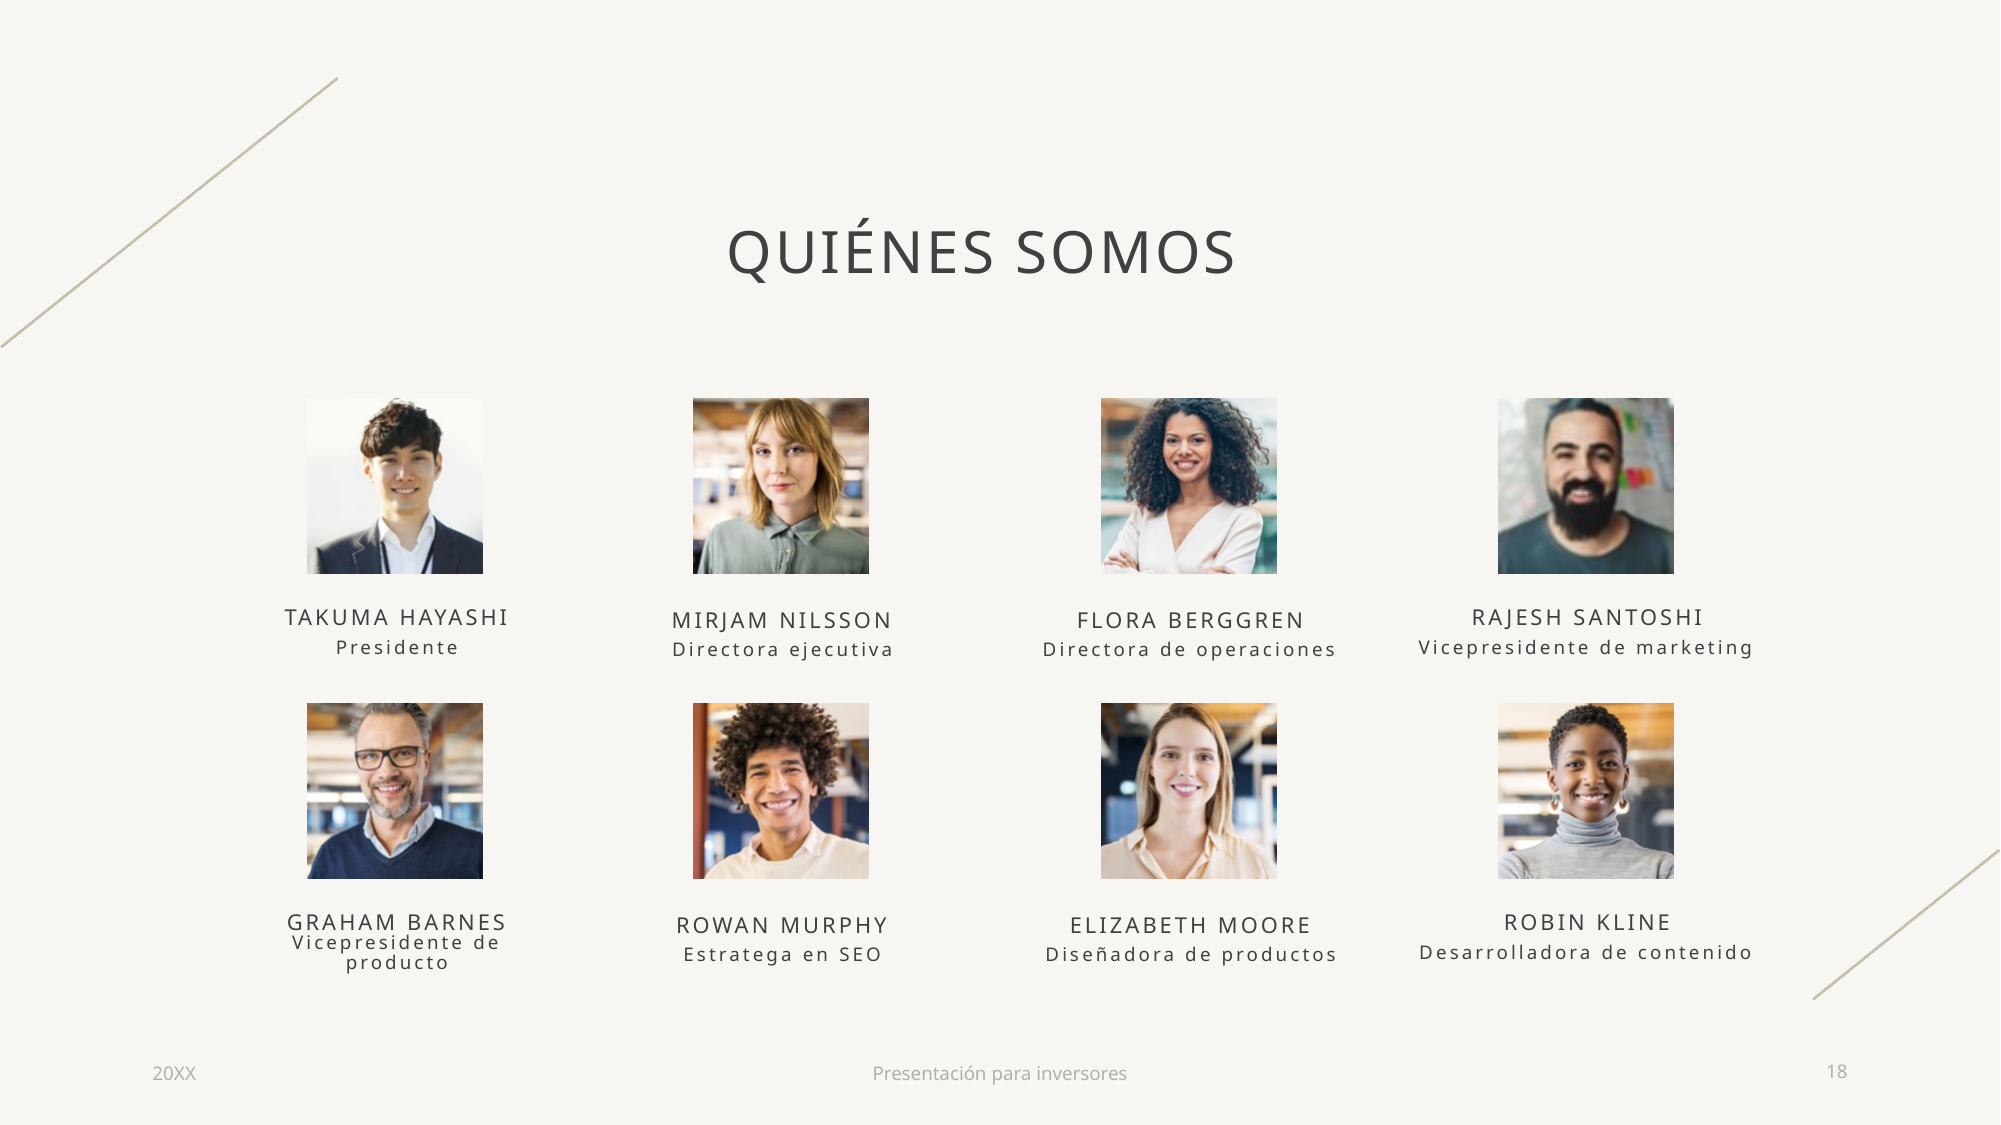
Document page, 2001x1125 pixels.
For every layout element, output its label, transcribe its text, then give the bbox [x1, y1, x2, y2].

list ROWAN MURPHY [631, 906, 932, 927]
list Directora de operaciones [1020, 622, 1358, 680]
slide_number 18 [1412, 1042, 1863, 1103]
list TAKUMA HAYASHI [246, 599, 547, 620]
list ELIZABETH MOORE [1040, 906, 1340, 927]
picture [1101, 703, 1277, 879]
list Presidente [228, 620, 566, 677]
picture [1812, 849, 2000, 1000]
list MIRJAM NILSSON​ [631, 601, 932, 622]
list FLORA BERGGREN​ [1040, 601, 1340, 622]
slide_number 20XX [137, 1042, 588, 1103]
list Estratega en SEO [613, 927, 951, 984]
list GRAHAM BARNES [246, 904, 547, 925]
picture [0, 77, 338, 348]
title QUIÉNES SOMOS [309, 146, 1691, 364]
list Directora ejecutiva [613, 622, 951, 680]
picture [693, 703, 869, 879]
picture [1498, 703, 1674, 879]
list Desarrolladora de contenido [1373, 925, 1797, 982]
footer Presentación para inversores [662, 1042, 1338, 1103]
list RAJESH SANTOSHI [1436, 599, 1737, 620]
list Vicepresidente de marketing [1373, 620, 1797, 677]
picture [693, 398, 869, 574]
list ROBIN KLINE [1436, 904, 1737, 925]
picture [307, 703, 483, 879]
list Diseñadora de productos [1021, 927, 1360, 984]
picture [307, 398, 483, 574]
picture [1101, 398, 1277, 574]
picture [1498, 398, 1674, 574]
list Vicepresidente de producto [228, 925, 566, 982]
